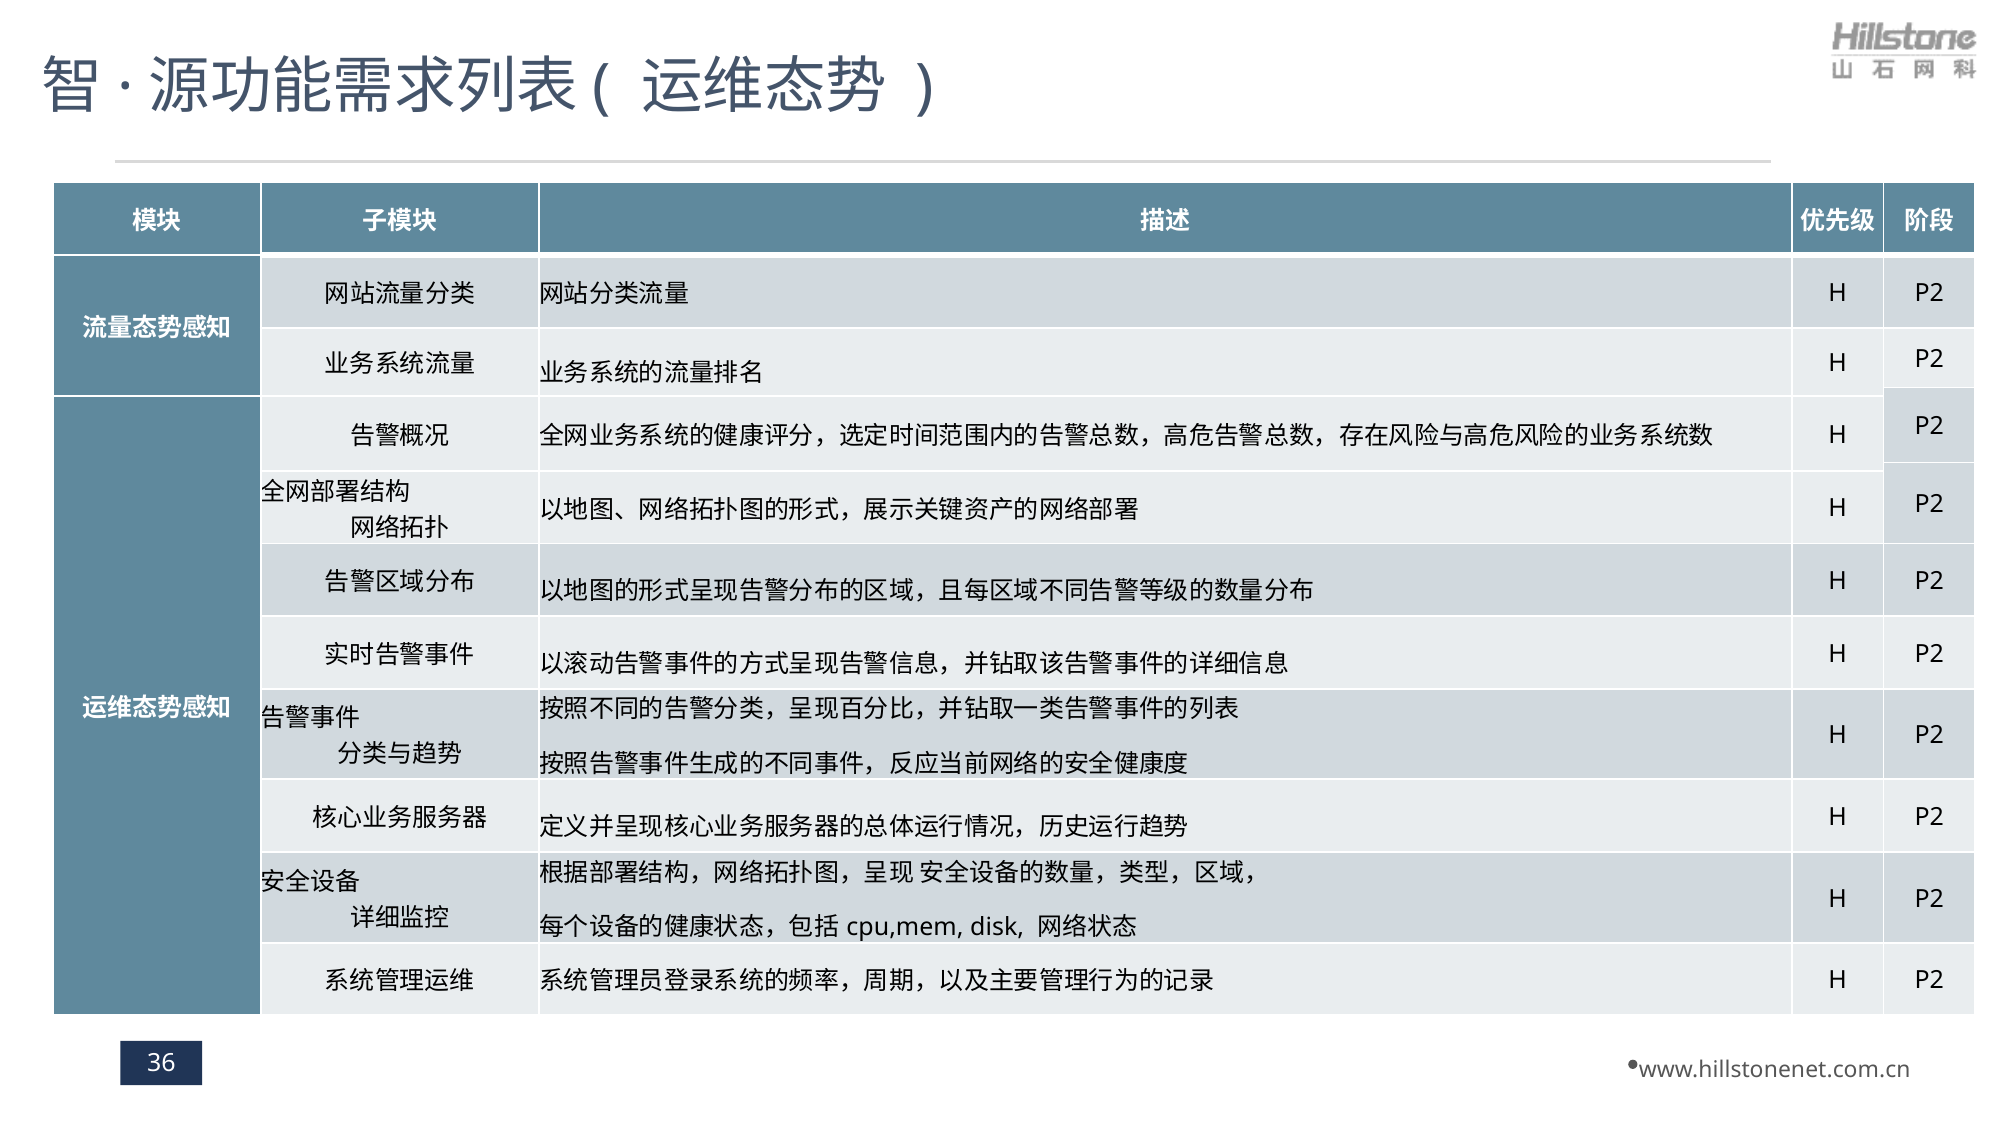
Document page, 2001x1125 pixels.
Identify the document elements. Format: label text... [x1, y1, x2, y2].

table_header 优先级 [1793, 183, 1883, 252]
table_cell P2 [1884, 463, 1974, 543]
picture [1817, 13, 1989, 85]
table_cell 以地图、网络拓扑图的形式，展示关键资产的网络部署 [540, 472, 1791, 543]
table_cell 告警概况 [262, 397, 538, 470]
table_cell 根据部署结构，网络拓扑图，呈现 安全设备的数量，类型，区域， 每个设备的健康状态，包括cpu,mem, disk, 网络状态 [540, 853, 1791, 942]
table_cell H [1793, 472, 1883, 543]
table_cell 系统管理员登录系统的频率，周期，以及主要管理行为的记录 [540, 944, 1791, 1014]
title 智·源功能需求列表( 运维态势 ) [33, 36, 1645, 138]
table_cell 告警区域分布 [262, 544, 538, 615]
table_cell H [1793, 544, 1883, 615]
table_cell 网站分类流量 [540, 258, 1791, 327]
table_cell 全网业务系统的健康评分，选定时间范围内的告警总数，高危告警总数，存在风险与高危风险的业务系统数 [540, 397, 1791, 470]
table_cell H [1793, 617, 1883, 688]
table_cell H [1793, 780, 1883, 851]
table_cell P2 [1884, 944, 1974, 1014]
table_cell 以地图的形式呈现告警分布的区域，且每区域不同告警等级的数量分布 [540, 544, 1791, 615]
table_cell 业务系统的流量排名 [540, 329, 1791, 395]
table_cell P2 [1884, 853, 1974, 942]
table_cell H [1793, 853, 1883, 942]
table_cell 实时告警事件 [262, 617, 538, 688]
table_cell H [1793, 397, 1883, 470]
table_cell P2 [1884, 258, 1974, 327]
table_cell H [1793, 690, 1883, 778]
table_cell 定义并呈现核心业务服务器的总体运行情况，历史运行趋势 [540, 780, 1791, 851]
table_cell P2 [1884, 388, 1974, 462]
table_cell 告警事件 分类与趋势 [262, 690, 538, 778]
table_cell 运维态势感知 [54, 397, 260, 1014]
table_header 描述 [540, 183, 1791, 252]
table_cell 以滚动告警事件的方式呈现告警信息，并钻取该告警事件的详细信息 [540, 617, 1791, 688]
table_header 模块 [54, 183, 260, 254]
table_cell H [1793, 944, 1883, 1014]
table_cell 业务系统流量 [262, 329, 538, 395]
table_header 阶段 [1884, 183, 1974, 252]
table_cell 核心业务服务器 [262, 780, 538, 851]
table_cell 按照不同的告警分类，呈现百分比，并钻取一类告警事件的列表 按照告警事件生成的不同事件，反应当前网络的安全健康度 [540, 690, 1791, 778]
table_header 子模块 [262, 183, 538, 252]
table_cell H [1793, 258, 1883, 327]
table_cell 流量态势感知 [54, 256, 260, 395]
table_cell P2 [1884, 780, 1974, 851]
table_cell 全网部署结构 网络拓扑 [262, 472, 538, 543]
table_cell H [1793, 329, 1883, 395]
slide_number 36 [119, 1040, 203, 1086]
table_cell 网站流量分类 [262, 258, 538, 327]
table_cell 安全设备 详细监控 [262, 853, 538, 942]
table_cell P2 [1884, 690, 1974, 778]
table_cell P2 [1884, 329, 1974, 387]
table_cell P2 [1884, 617, 1974, 688]
table_cell P2 [1884, 544, 1974, 615]
table_cell 系统管理运维 [262, 944, 538, 1014]
